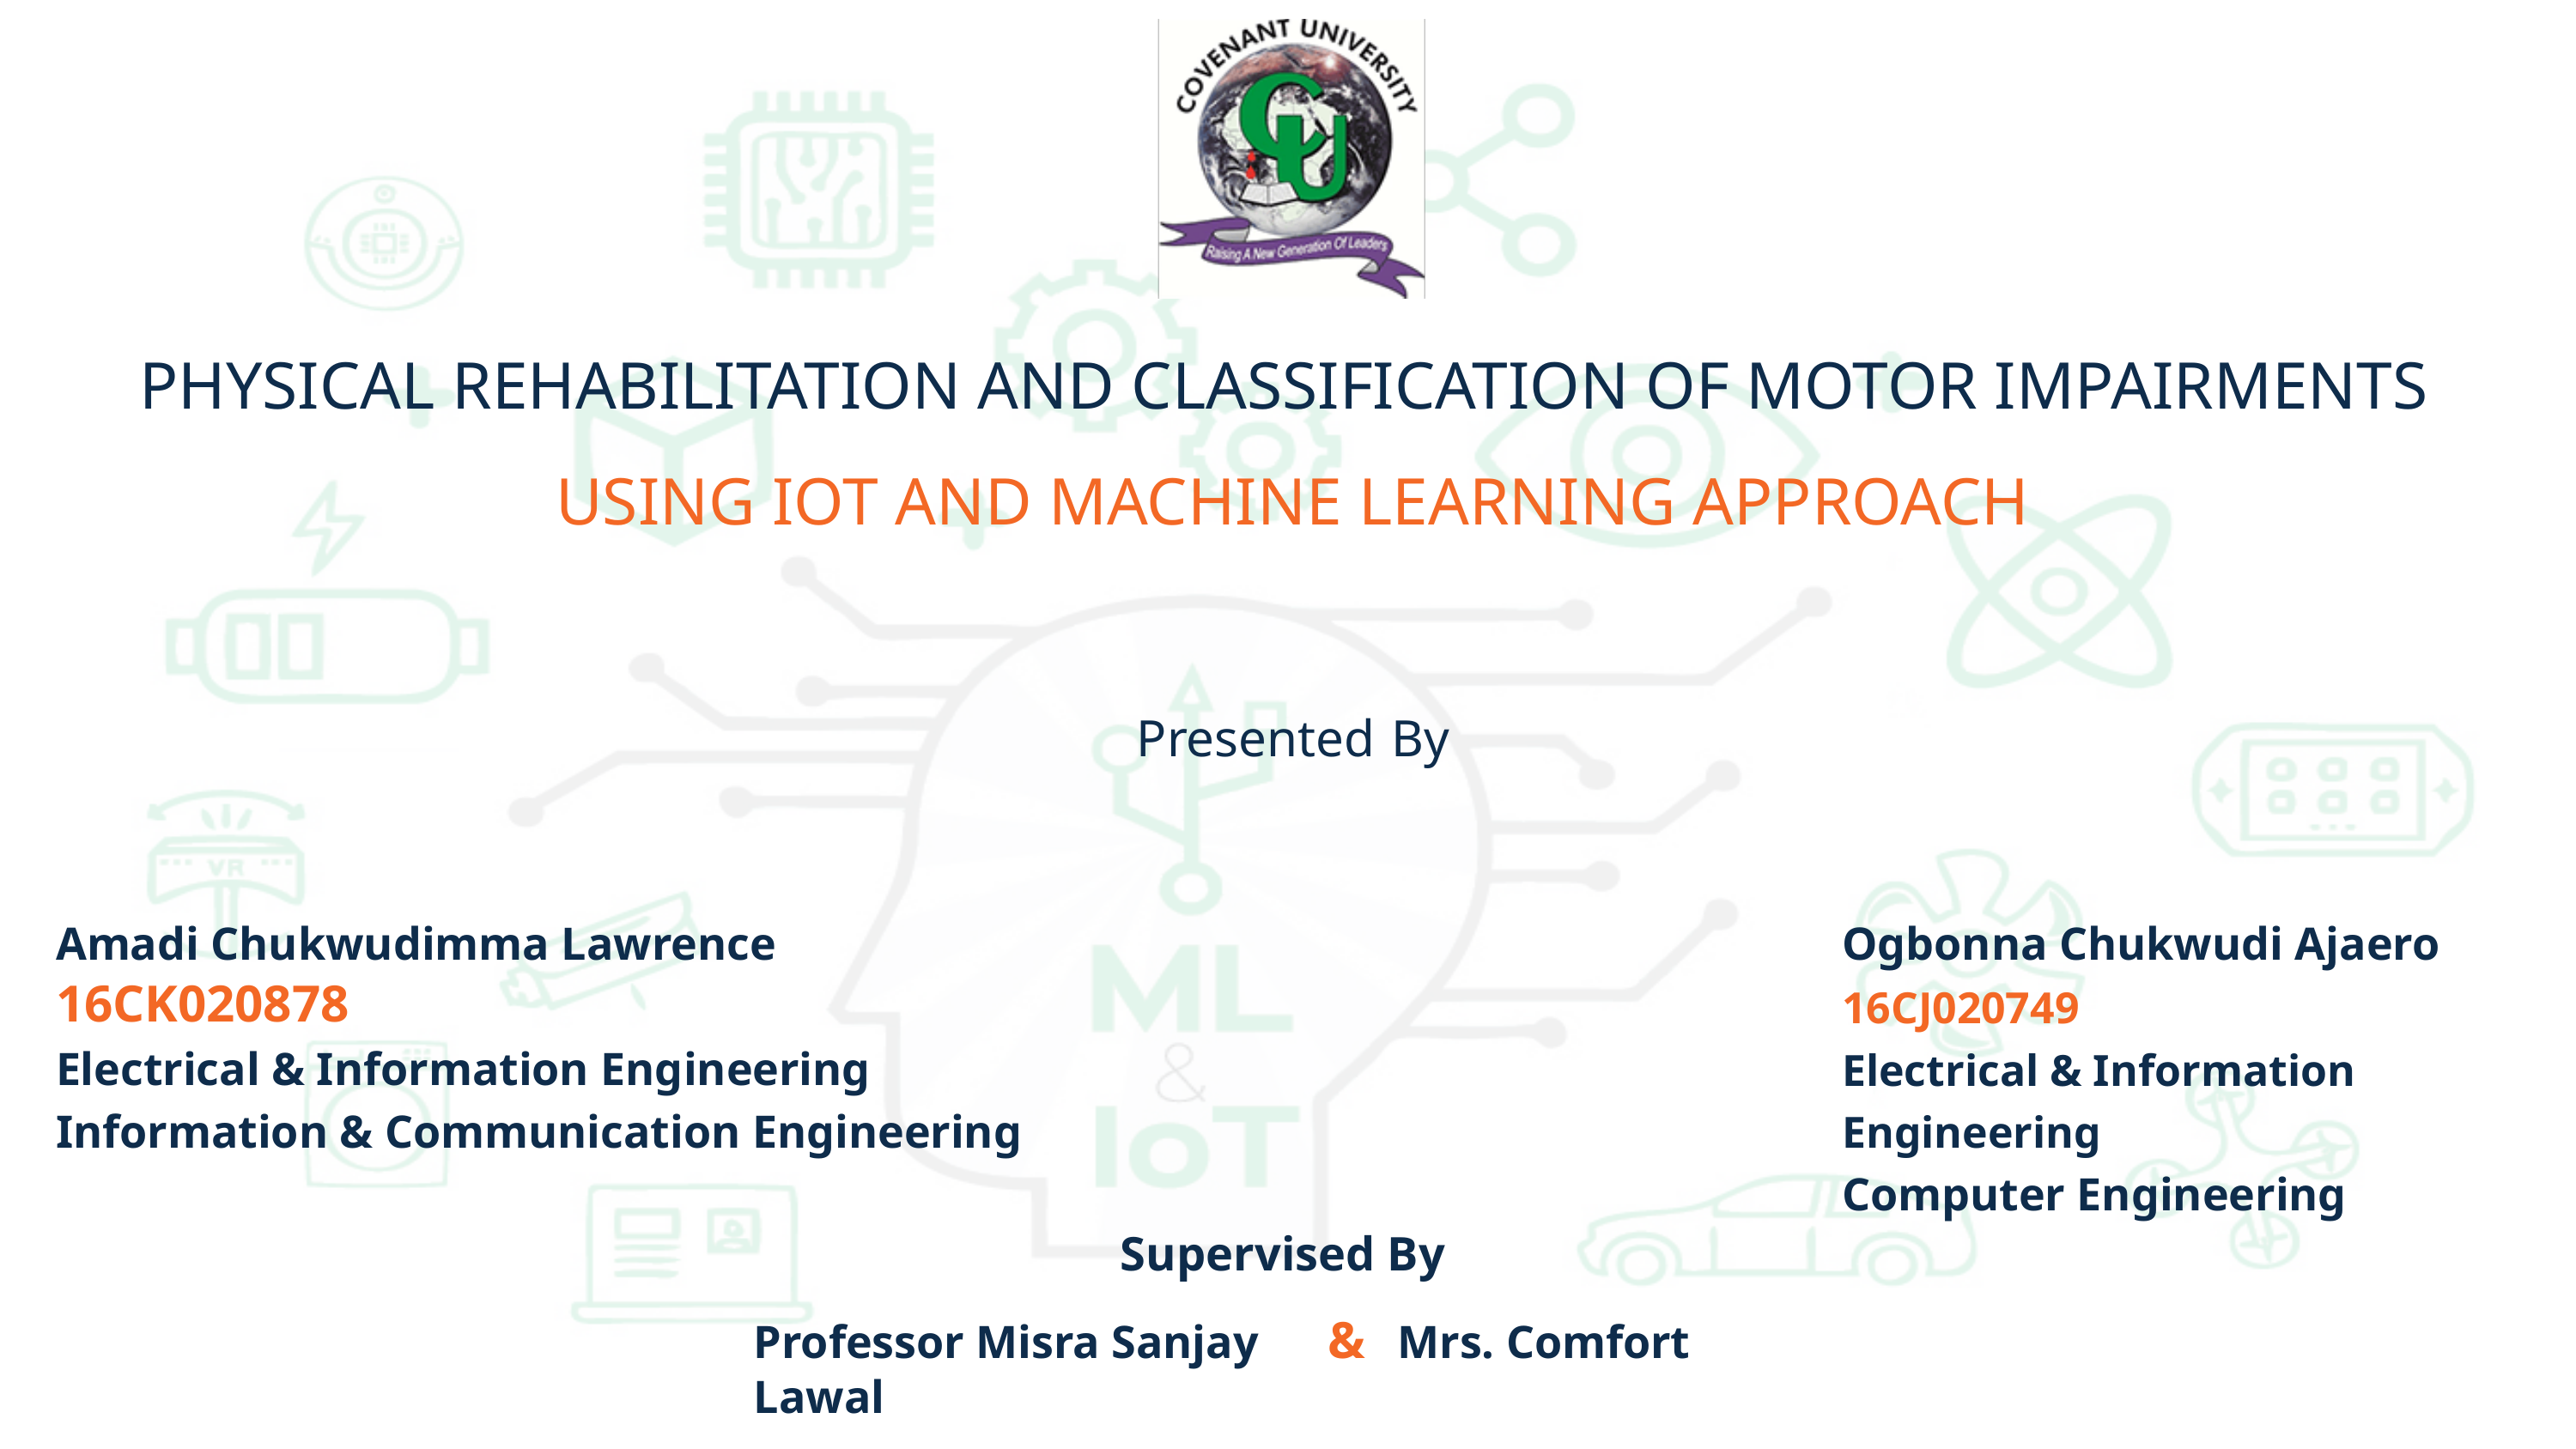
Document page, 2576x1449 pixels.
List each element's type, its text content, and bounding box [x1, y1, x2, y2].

text_box Amadi Chukwudimma Lawrence 16CK020878 Electrical & Information Engineering Information & Communication Engineering [56, 906, 1151, 1157]
text_box Professor Misra Sanjay & Mrs. Comfort Lawal [740, 1302, 1835, 1429]
picture [1060, 19, 1526, 299]
text_box Supervised By [1120, 1217, 1456, 1281]
text_box Ogbonna Chukwudi Ajaero 16CJ020749 Electrical & Information Engineering Computer Engineering [1842, 906, 2567, 1220]
text_box PHYSICAL REHABILITATION AND CLASSIFICATION OF MOTOR IMPAIRMENTS USING IOT AND MACHINE LEARNING APPROACH Presented By [56, 306, 2530, 770]
